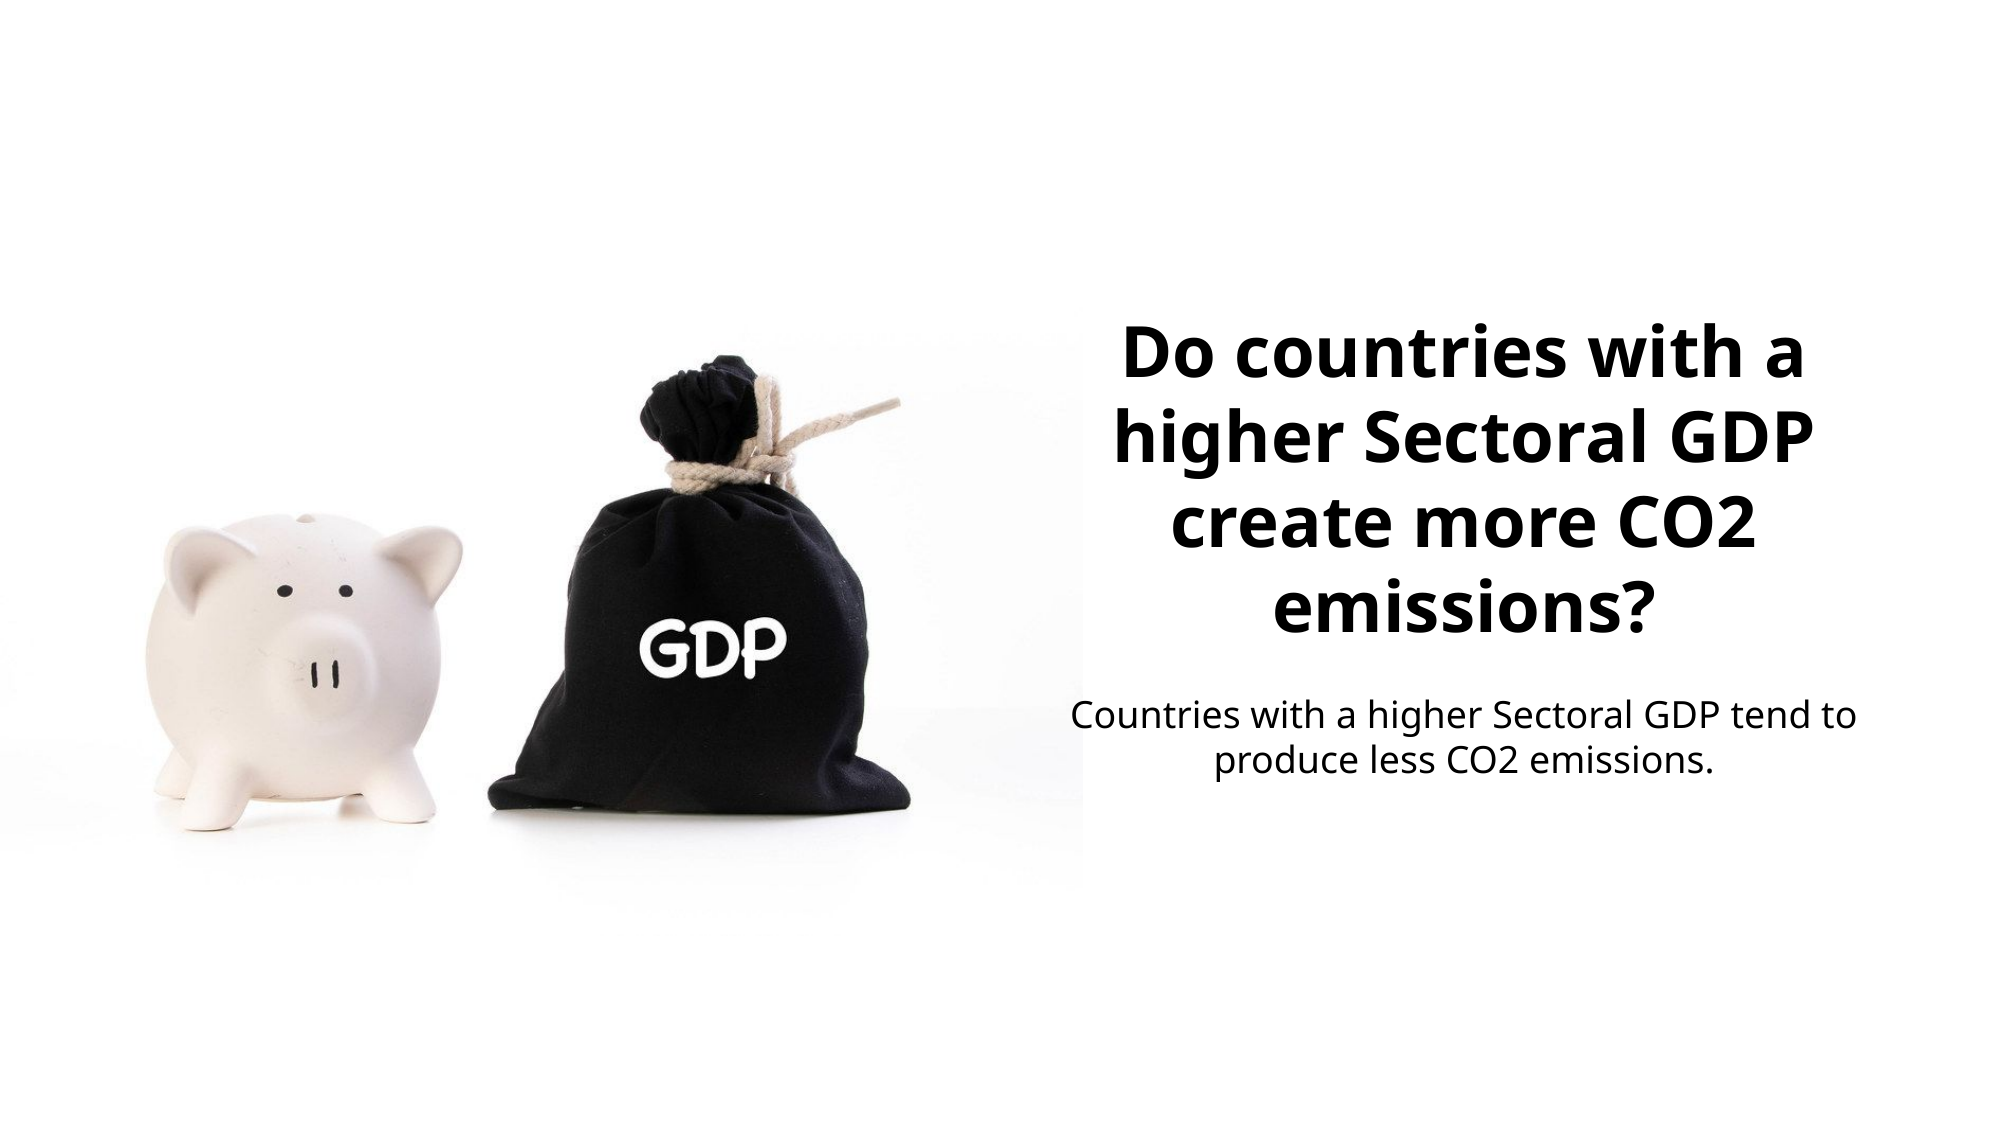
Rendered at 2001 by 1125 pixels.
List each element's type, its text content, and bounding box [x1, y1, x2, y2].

picture [0, 189, 1084, 936]
text_box Do countries with a higher Sectoral GDP create more CO2 emissions? Countries with a higher Sectoral GDP tend to produce less CO2 emissions. [1084, 299, 1929, 789]
